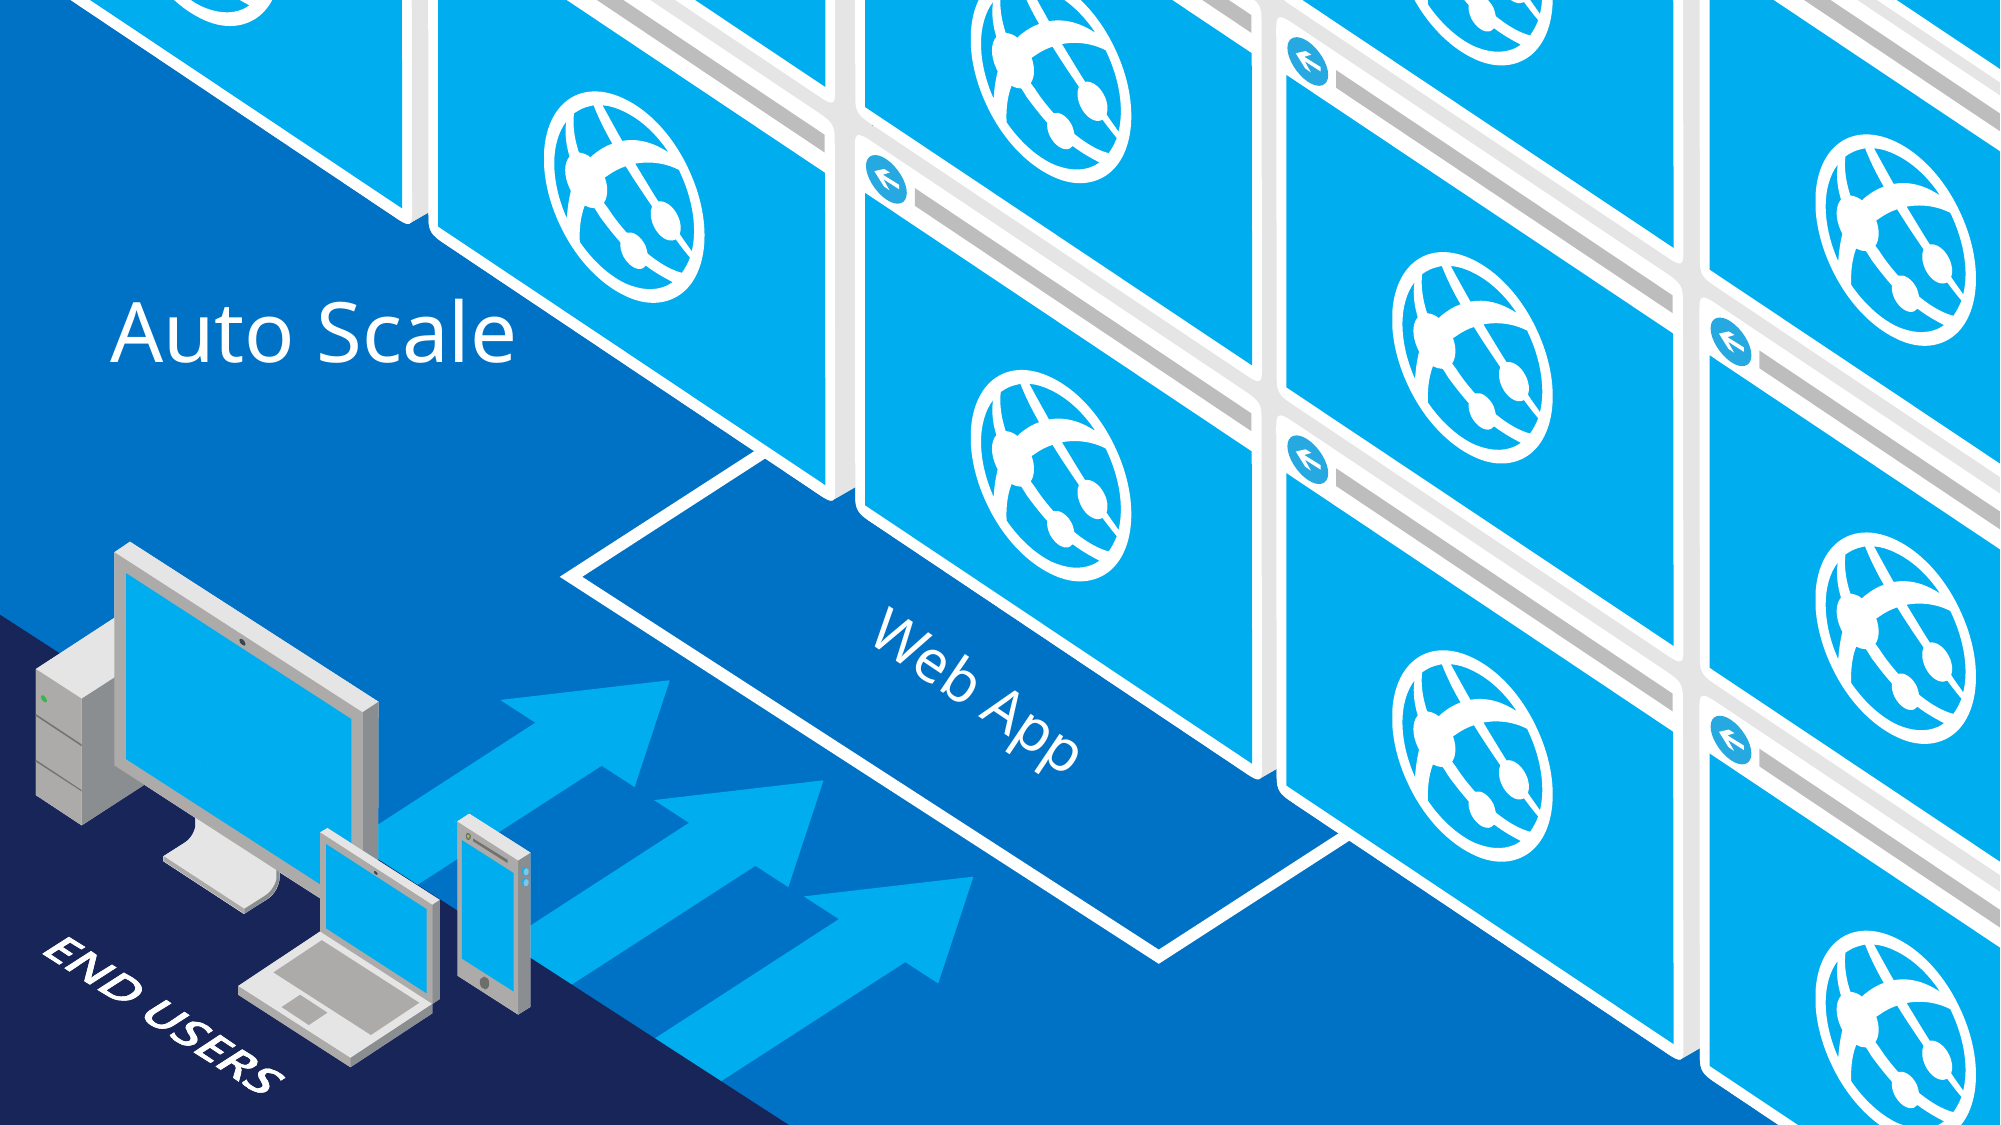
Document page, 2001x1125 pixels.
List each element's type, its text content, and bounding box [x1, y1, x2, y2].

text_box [427, 104, 854, 502]
text_box Auto Scale [95, 271, 427, 387]
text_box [1698, 943, 2000, 1125]
picture [0, 502, 1275, 1125]
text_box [1698, 545, 2000, 943]
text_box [854, 382, 1275, 781]
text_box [1275, 663, 1698, 1061]
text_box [1275, 0, 1698, 265]
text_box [1698, 0, 2000, 150]
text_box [427, 0, 854, 104]
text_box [1275, 265, 1698, 663]
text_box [854, 0, 1275, 382]
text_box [4, 0, 427, 225]
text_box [1698, 150, 2000, 545]
